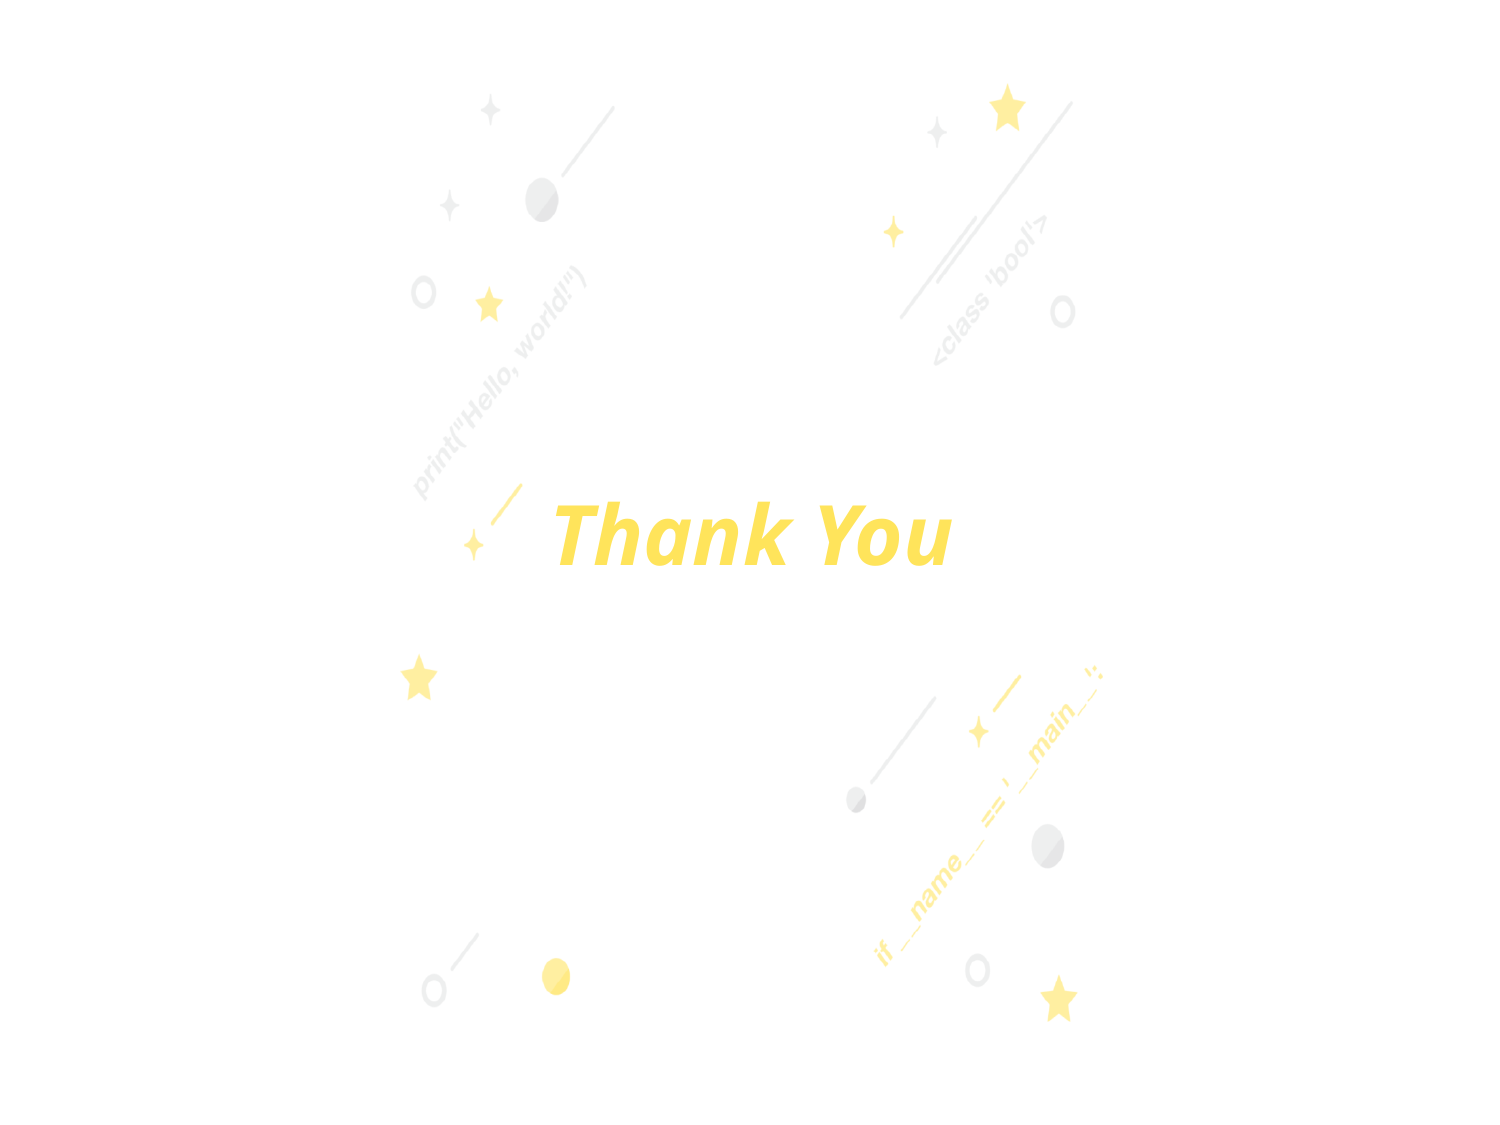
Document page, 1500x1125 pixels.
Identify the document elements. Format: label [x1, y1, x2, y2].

picture [400, 83, 1103, 1022]
